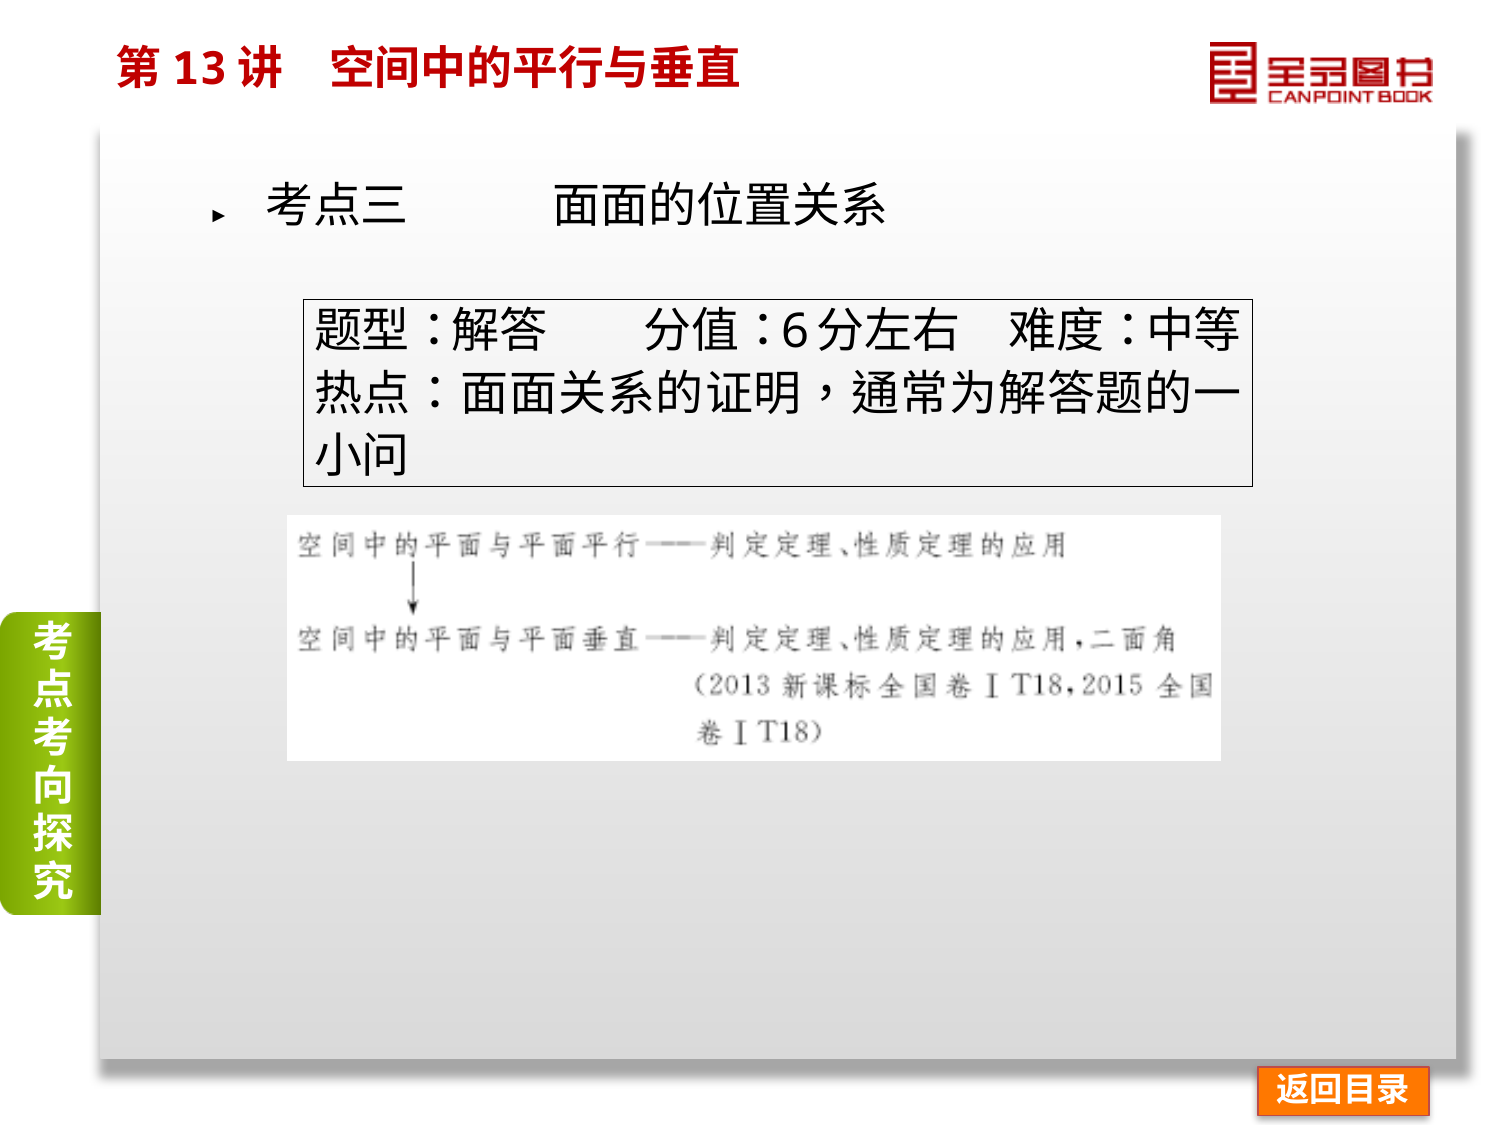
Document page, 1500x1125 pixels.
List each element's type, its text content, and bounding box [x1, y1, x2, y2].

picture [0, 612, 101, 915]
title 第13讲 空间中的平行与垂直 [100, 27, 1199, 106]
picture [1210, 42, 1433, 104]
text_box 返回目录 [1257, 1066, 1430, 1116]
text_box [159, 174, 1398, 1105]
